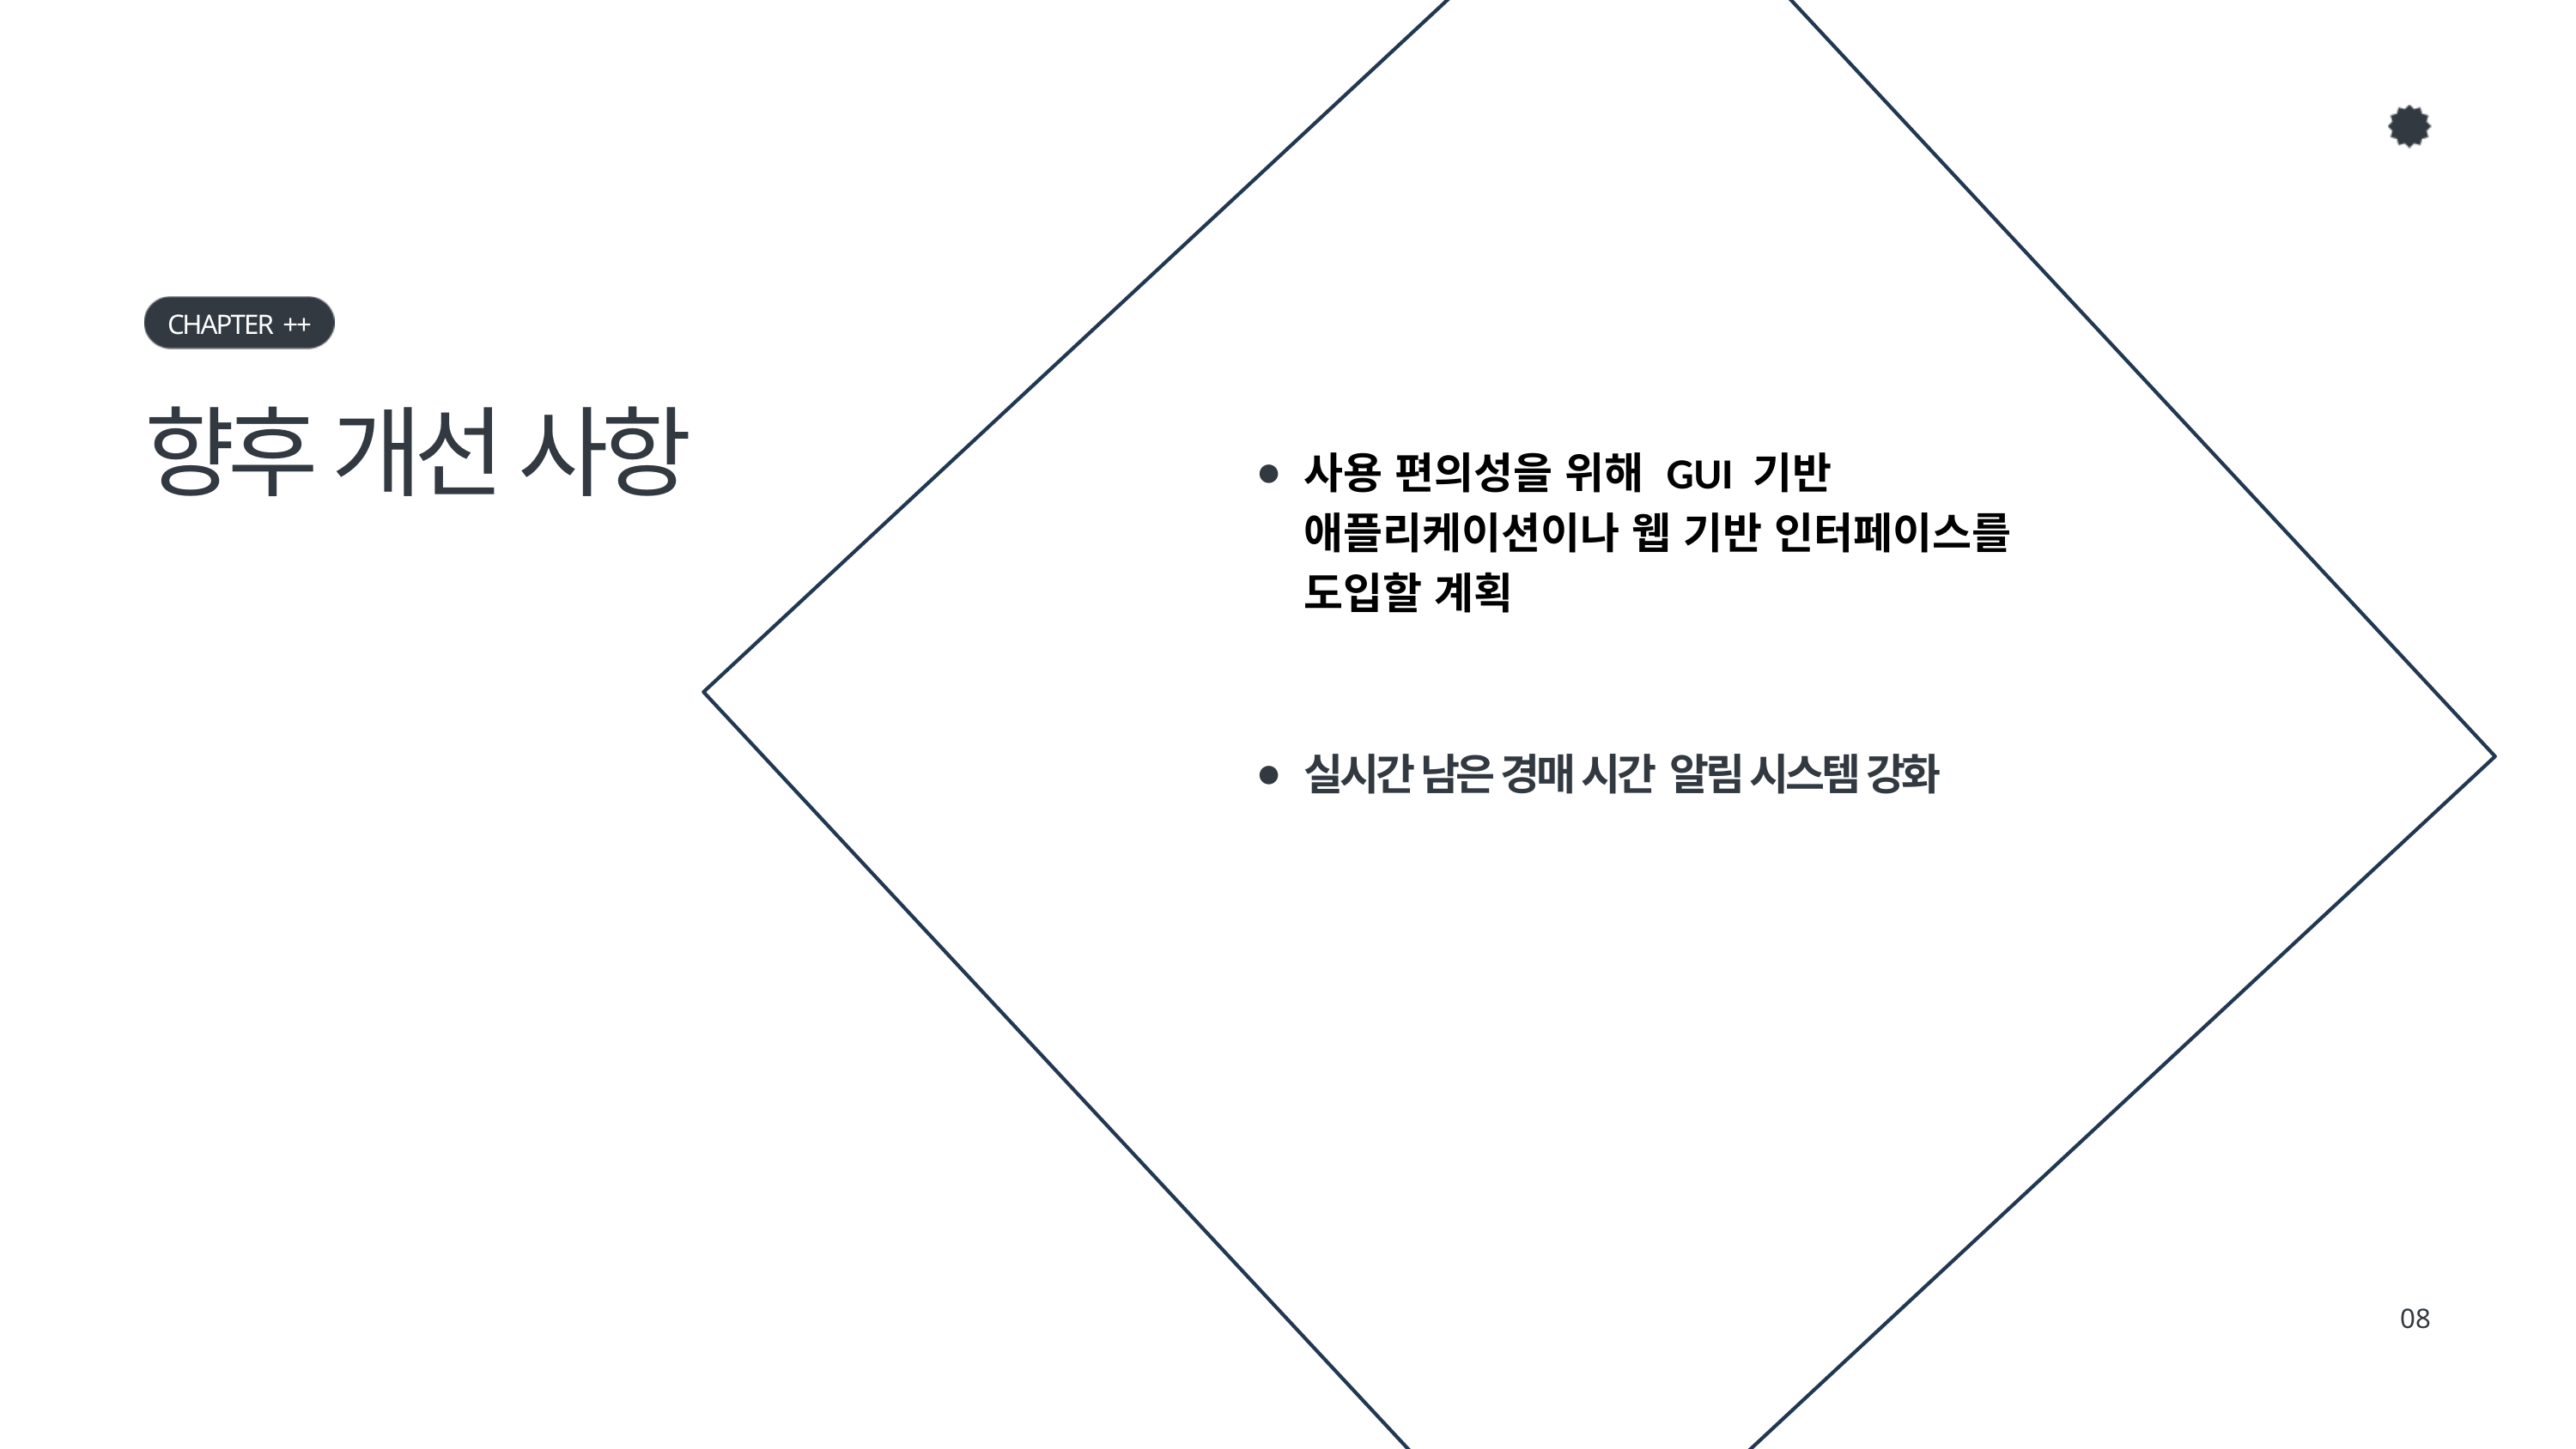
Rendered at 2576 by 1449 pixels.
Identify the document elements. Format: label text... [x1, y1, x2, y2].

text_box [2205, 985, 2439, 1030]
picture [144, 296, 335, 349]
text_box 향후 개선 사항 [144, 395, 728, 533]
text_box [2330, 869, 2439, 914]
text_box [702, 0, 2497, 1449]
text_box [2182, 416, 2270, 462]
text_box [2387, 636, 2439, 682]
picture [2387, 105, 2432, 149]
text_box 08 [2377, 1300, 2432, 1338]
text_box [2085, 1096, 2439, 1142]
text_box [2279, 520, 2439, 566]
